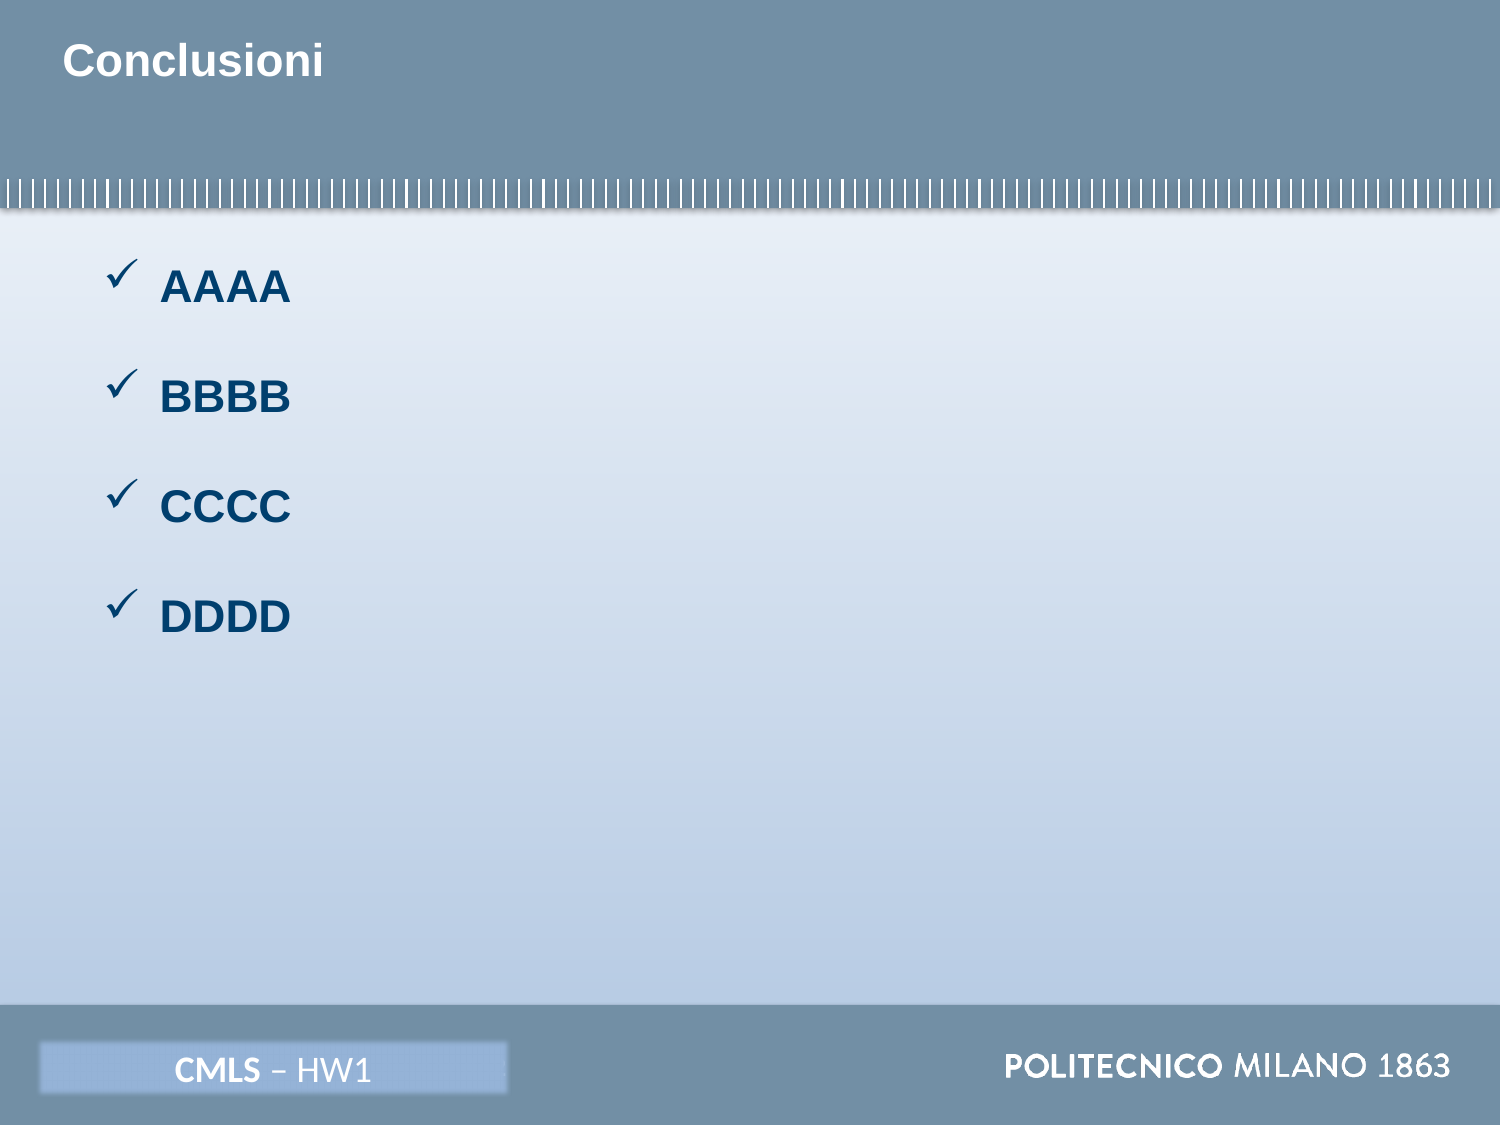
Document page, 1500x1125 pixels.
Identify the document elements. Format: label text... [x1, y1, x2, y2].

text_box AAAA BBBB CCCC DDDD [88, 248, 1376, 649]
text_box CMLS – HW1 [44, 1046, 504, 1090]
title Conclusioni [47, 22, 1455, 161]
picture [999, 1041, 1456, 1089]
